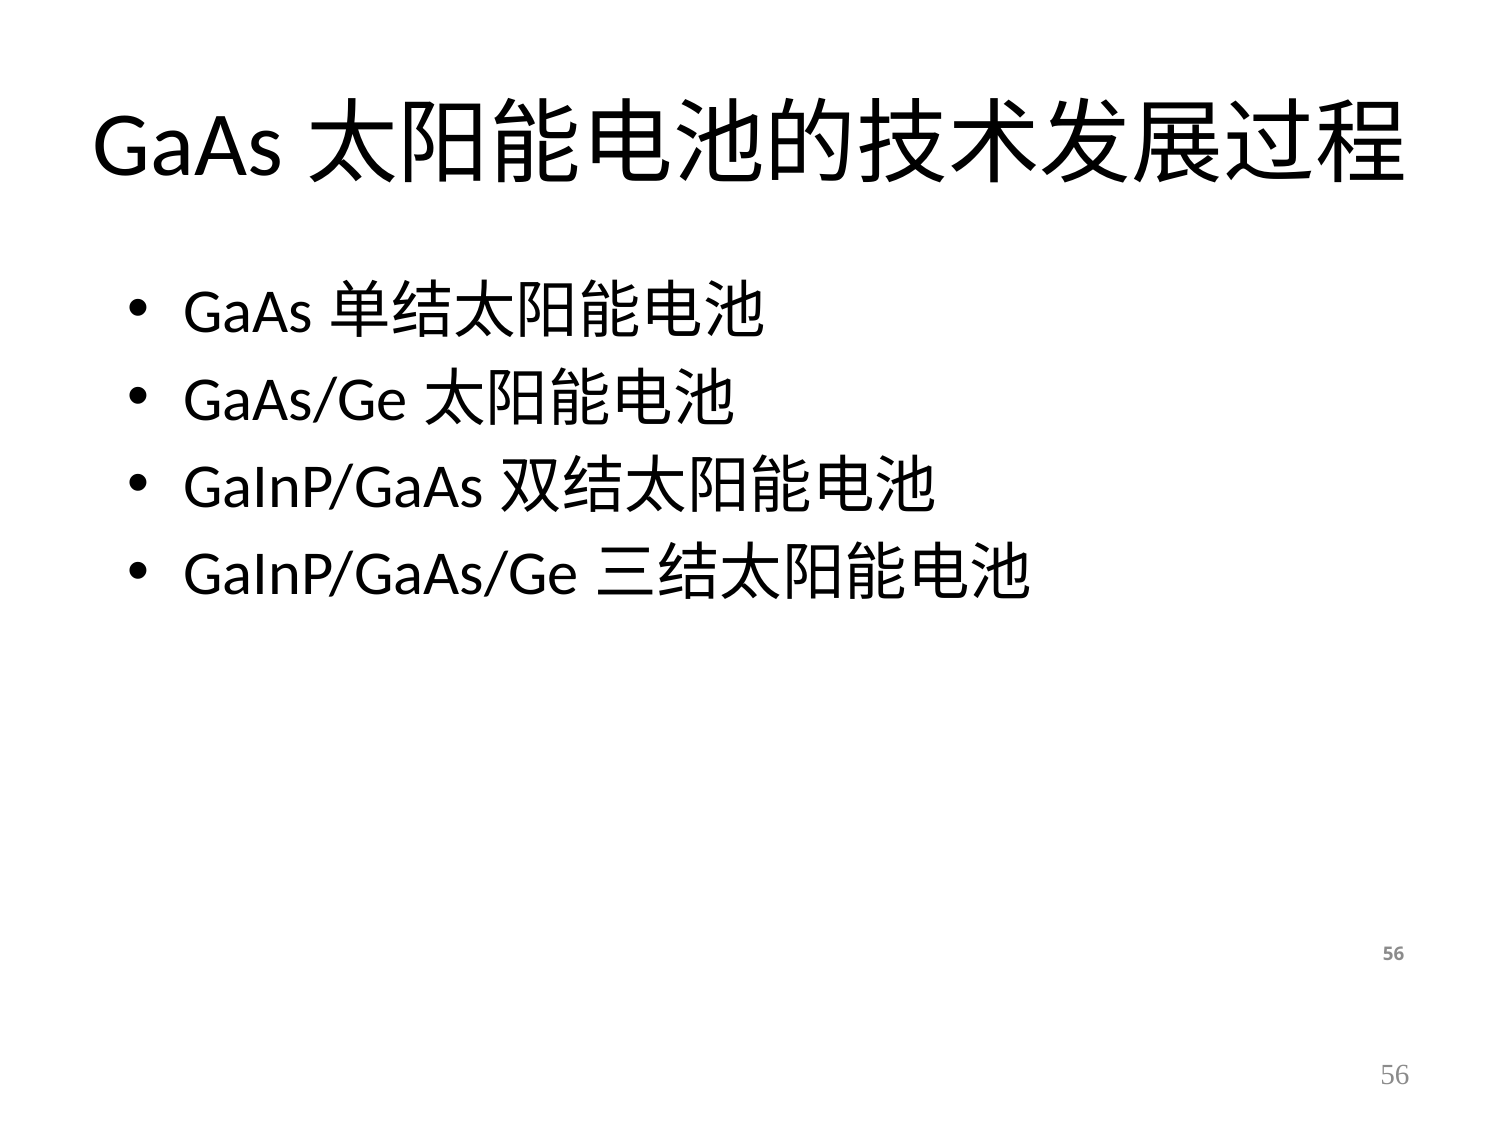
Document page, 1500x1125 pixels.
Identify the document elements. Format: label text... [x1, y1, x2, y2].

list GaAs单结太阳能电池 GaAs/Ge太阳能电池 GaInP/GaAs双结太阳能电池 GaInP/GaAs/Ge三结太阳能电池 [112, 262, 1388, 1005]
title GaAs太阳能电池的技术发展过程 [75, 45, 1425, 233]
text_box 56 [1078, 931, 1416, 977]
slide_number 56 [1074, 1042, 1425, 1103]
